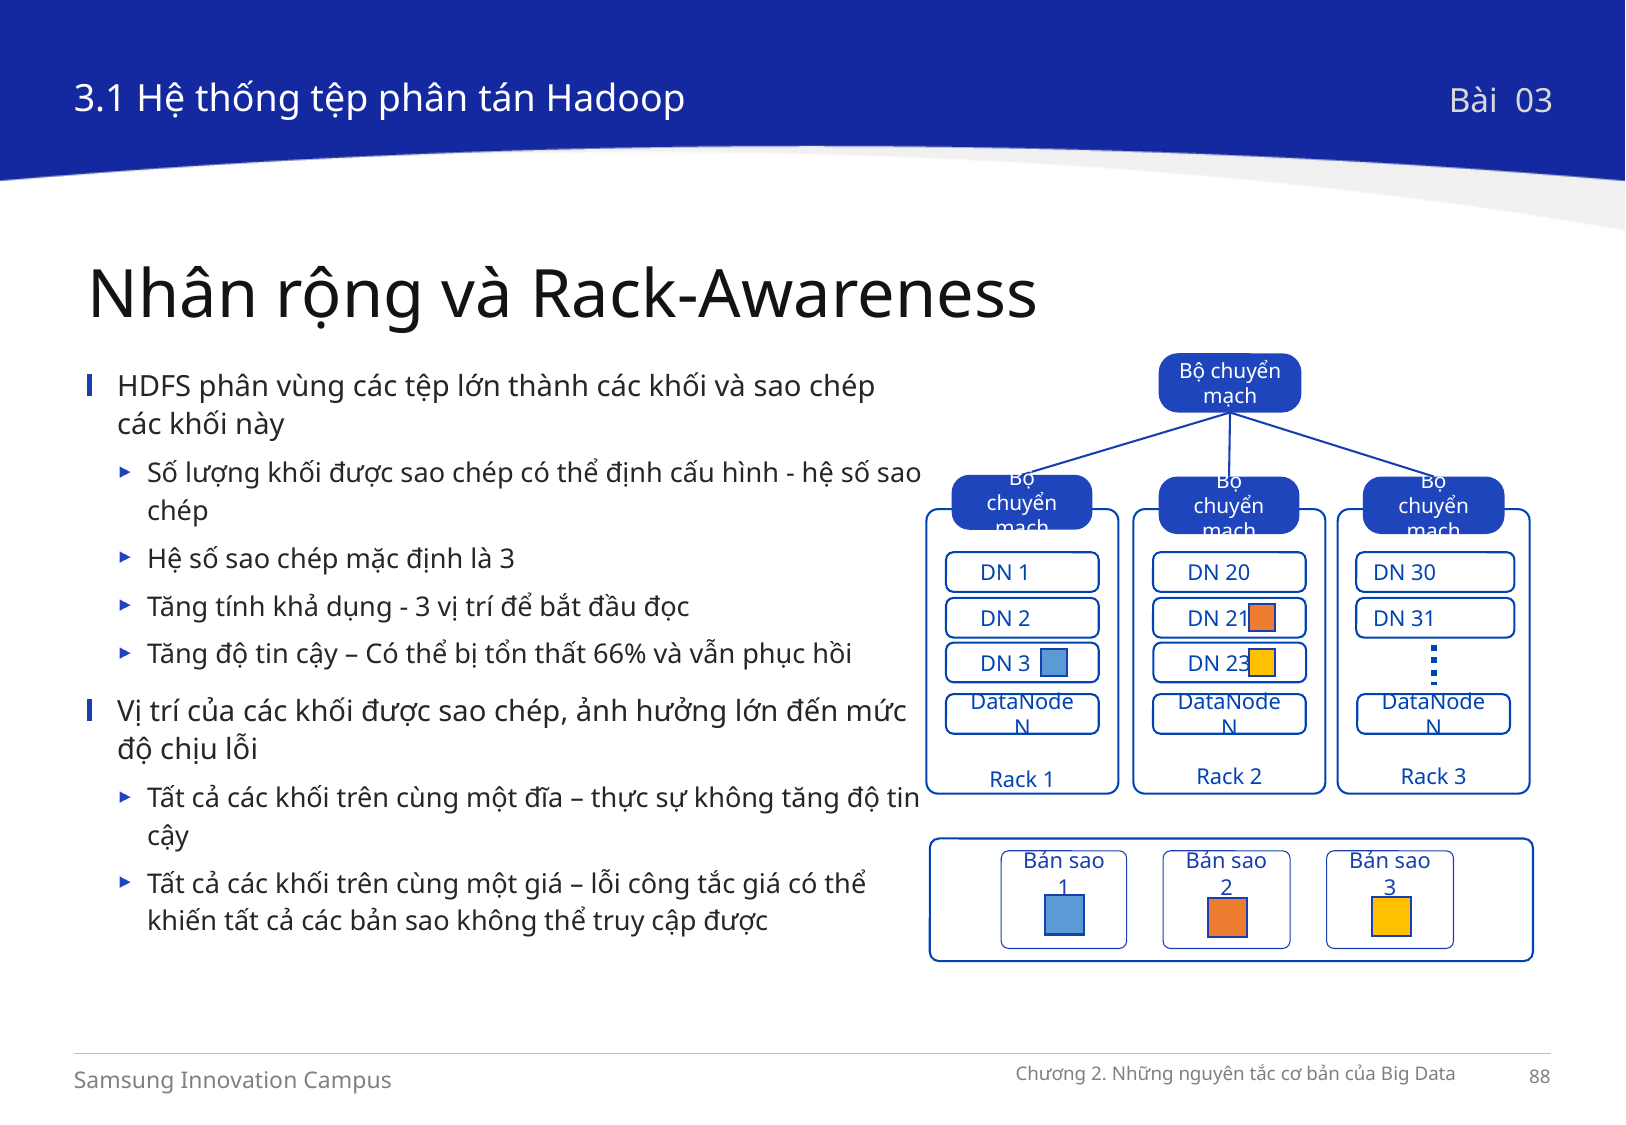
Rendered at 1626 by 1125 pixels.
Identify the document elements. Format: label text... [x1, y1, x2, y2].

list HDFS phân vùng các tệp lớn thành các khối và sao chép các khối này Số lượng khối được sao chép có thể định cấu hình - hệ số sao chép Hệ số sao chép mặc định là 3 Tăng tính khả dụng - 3 vị trí để bắt đầu đọc Tăng độ tin cậy – Có thể bị tổn thất 66% và vẫn phục hồi Vị trí của các khối được sao chép, ảnh hưởng lớn đến mức độ chịu lỗi Tất cả các khối trên cùng một đĩa – thực sự không tăng độ tin cậy Tất cả các khối trên cùng một giá – lỗi công tắc giá có thể khiến tất cả các bản sao không thể truy cập được [87, 365, 926, 516]
list Nhân rộng và Rack-Awareness [87, 249, 1531, 331]
picture [0, 0, 1625, 1125]
list 3.1 Hệ thống tệp phân tán Hadoop [73, 73, 1308, 119]
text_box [926, 353, 1534, 962]
list Bài 03 [1423, 79, 1554, 120]
